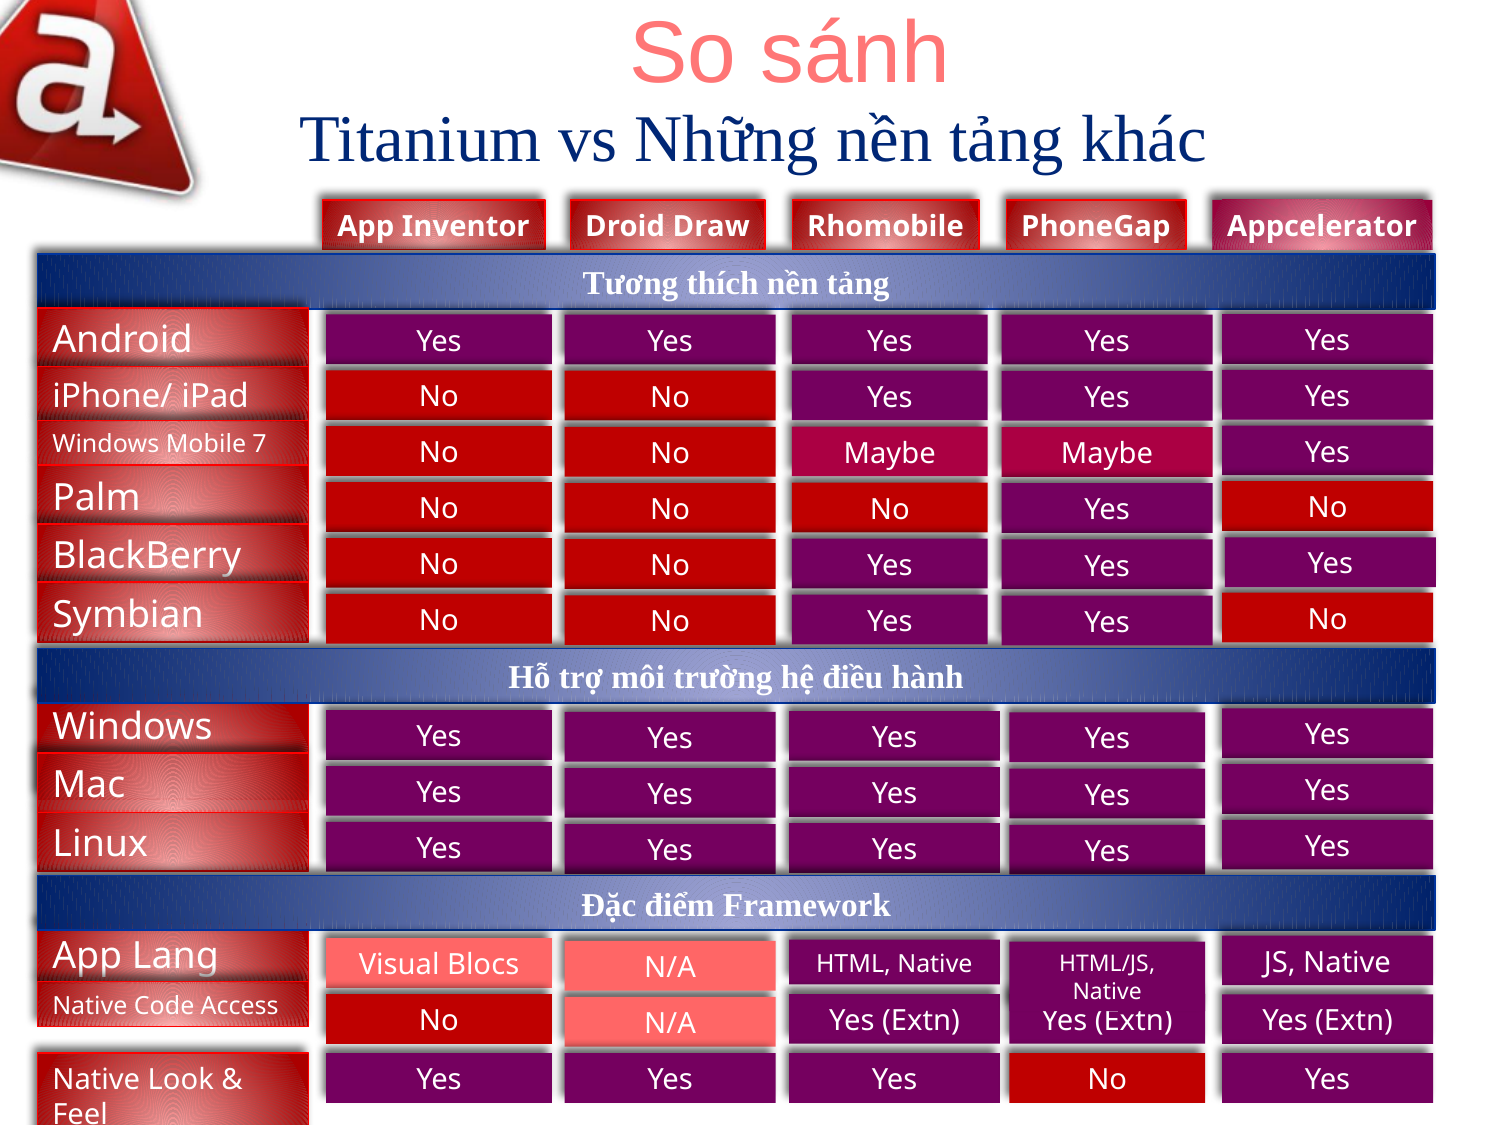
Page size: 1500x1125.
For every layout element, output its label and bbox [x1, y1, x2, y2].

text_box [37, 199, 1438, 1101]
picture [0, 0, 1500, 1125]
